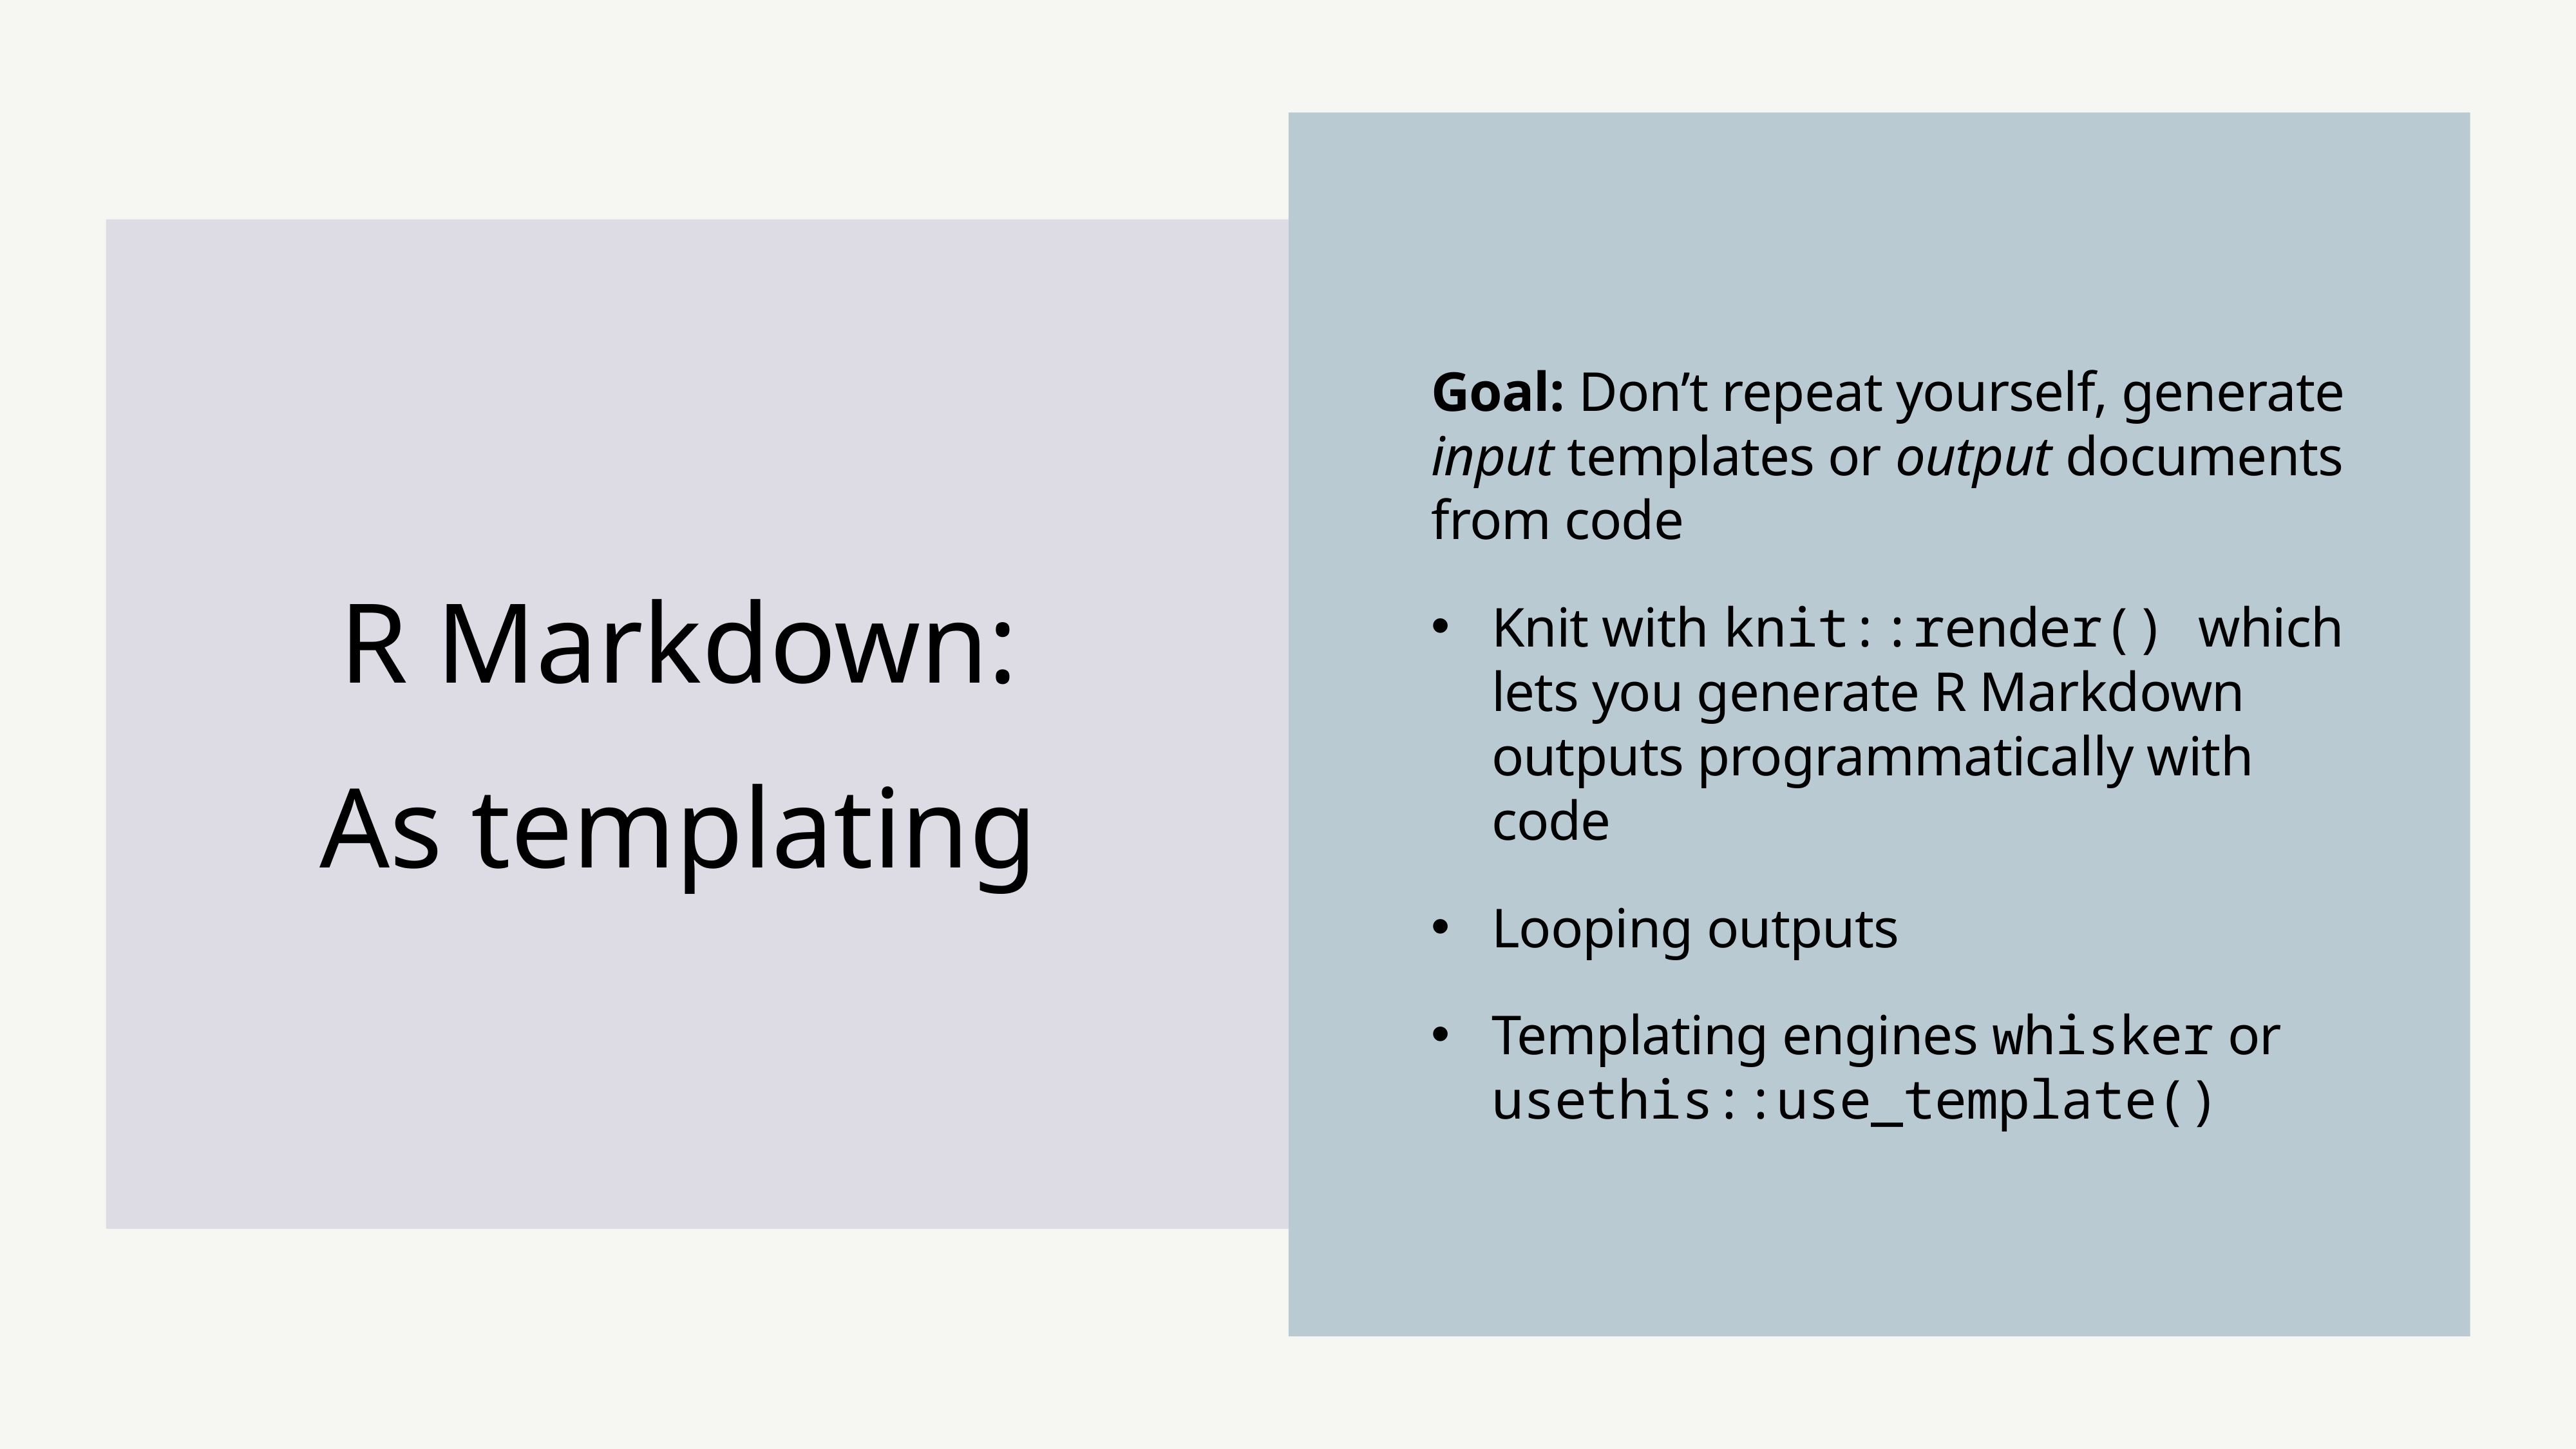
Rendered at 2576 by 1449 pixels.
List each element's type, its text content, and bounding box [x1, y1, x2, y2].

list Goal: Don’t repeat yourself, generate input templates or output documents from code Knit with knit::render() which lets you generate R Markdown outputs programmatically with code Looping outputs Templating engines whisker or usethis::use_template() [1425, 274, 2382, 1213]
title R Markdown: As templating [159, 594, 1198, 901]
